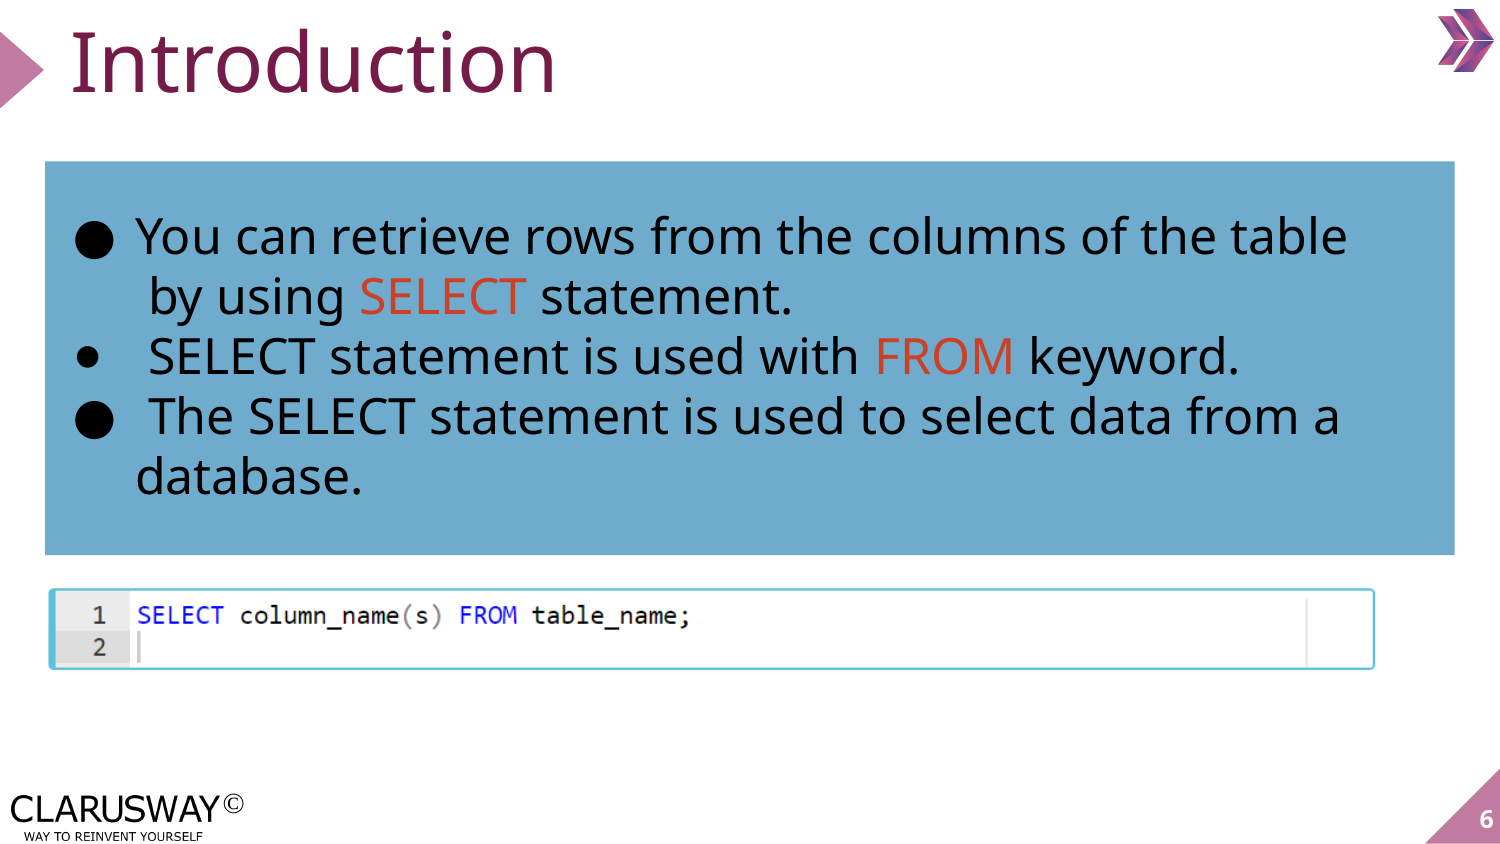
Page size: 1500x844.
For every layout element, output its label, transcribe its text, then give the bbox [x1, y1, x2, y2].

slide_number 6 [1418, 760, 1494, 838]
picture [44, 572, 1394, 677]
text_box You can retrieve rows from the columns of the table by using SELECT statement. SELECT statement is used with FROM keyword. The SELECT statement is used to select data from a database. [45, 161, 1455, 556]
title Introduction [70, 28, 997, 132]
picture [11, 795, 220, 841]
picture [1438, 9, 1494, 72]
